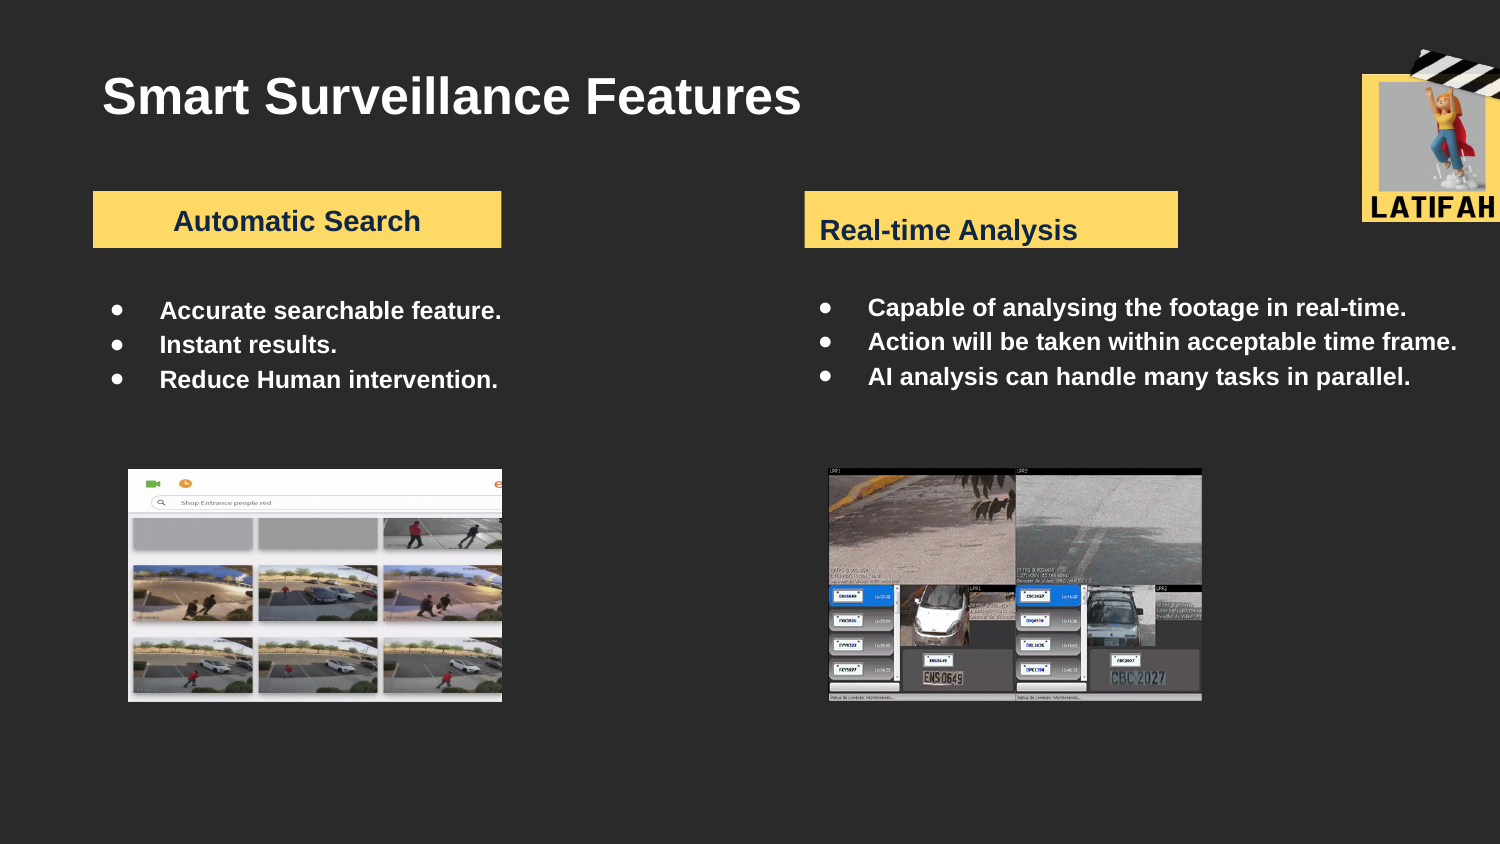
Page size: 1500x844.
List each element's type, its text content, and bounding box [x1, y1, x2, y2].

picture [128, 469, 502, 702]
subtitle Capable of analysing the footage in real-time. Action will be taken within acceptable time frame. AI analysis can handle many tasks in parallel. [777, 272, 1500, 344]
title Smart Surveillance Features [87, 47, 919, 142]
picture [1361, 44, 1500, 222]
text_box Accurate searchable feature. Instant results. Reduce Human intervention. [69, 323, 597, 395]
text_box Automatic Search [93, 191, 502, 248]
picture [827, 467, 1202, 701]
subtitle Real-time Analysis [804, 191, 1178, 248]
